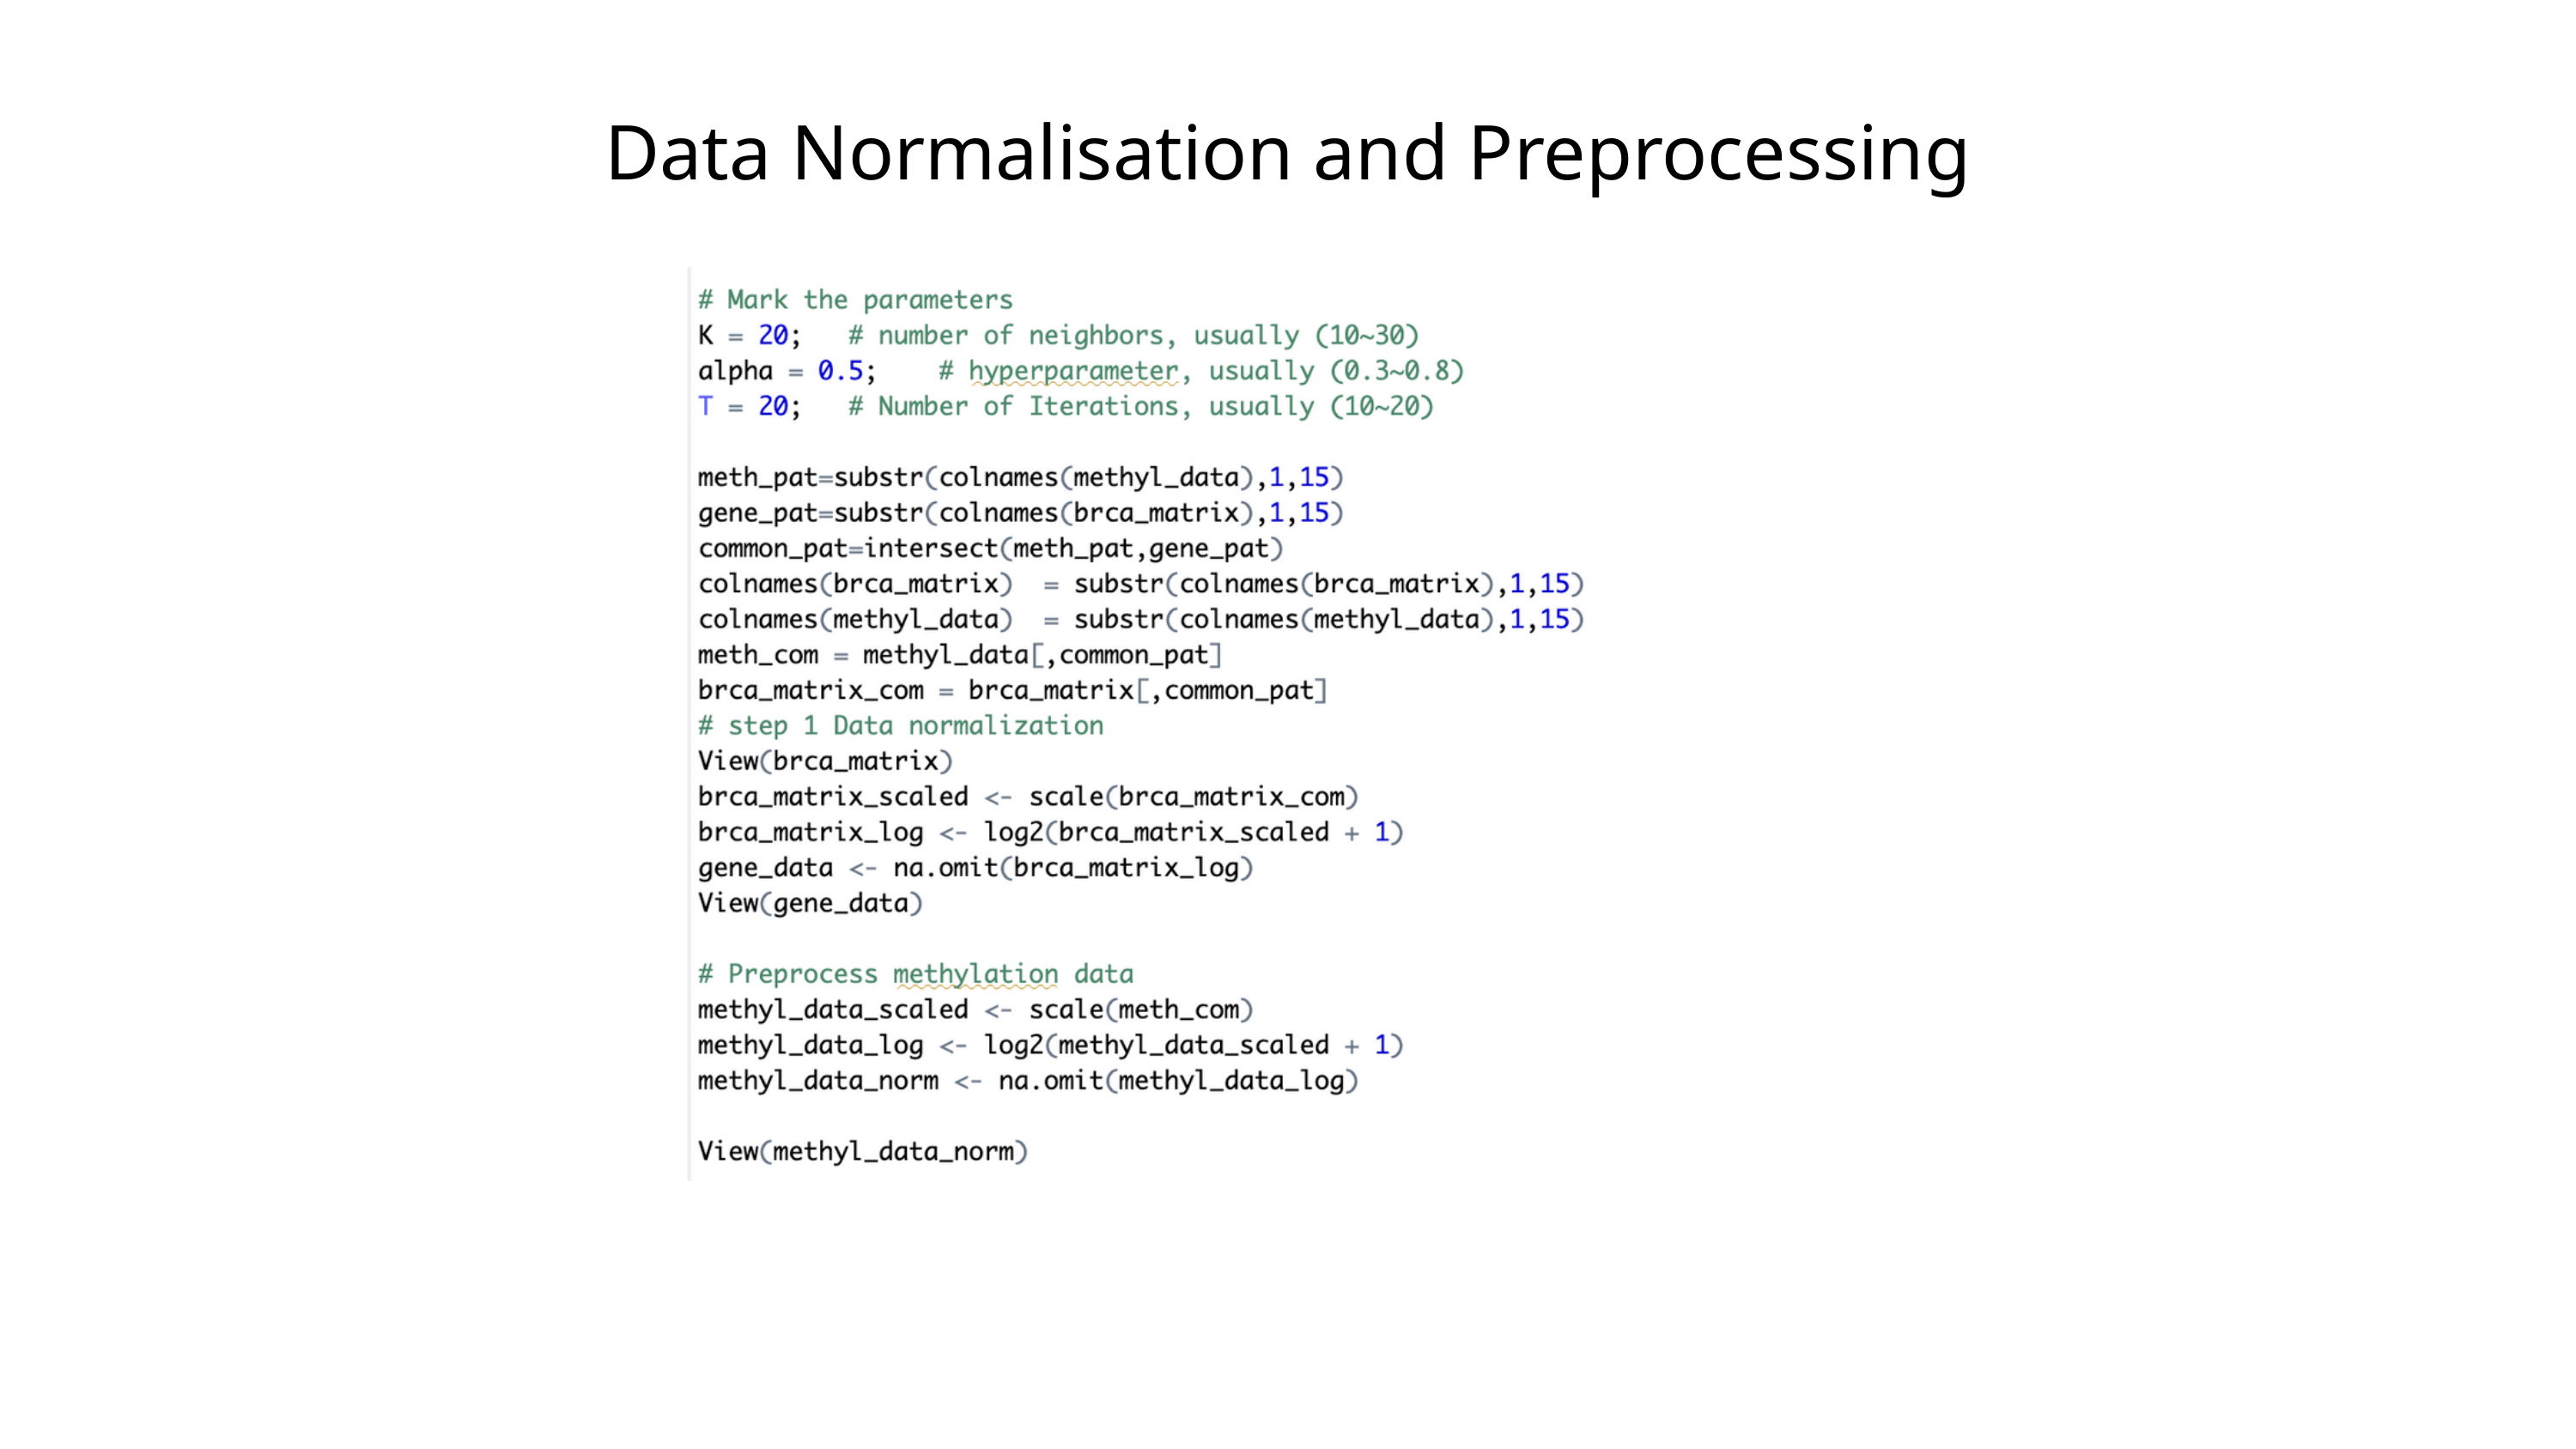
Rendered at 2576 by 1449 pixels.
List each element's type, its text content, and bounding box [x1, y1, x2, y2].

text_box Data Normalisation and Preprocessing [144, 89, 2432, 195]
text_box [687, 267, 1889, 1181]
